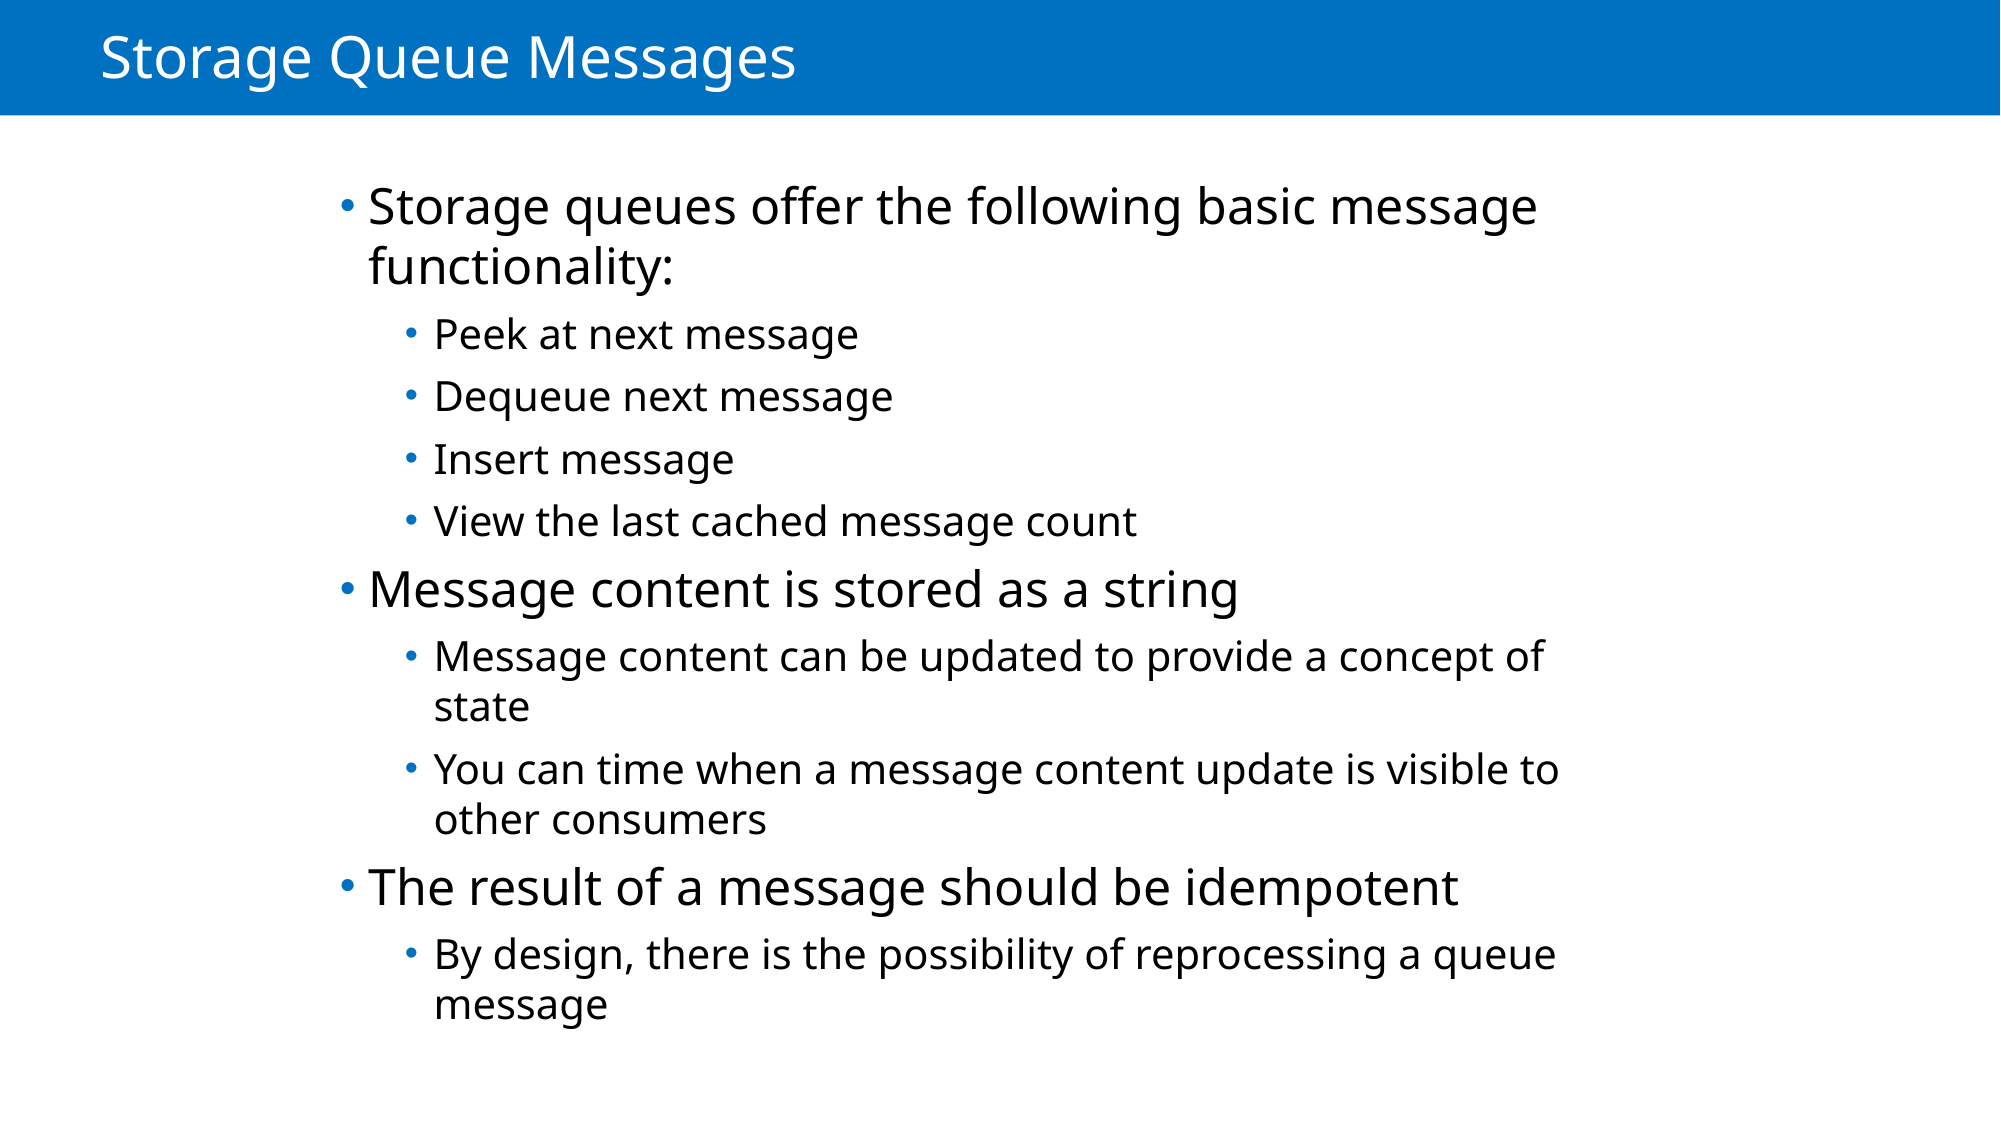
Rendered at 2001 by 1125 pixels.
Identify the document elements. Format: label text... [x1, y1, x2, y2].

title Storage Queue Messages [100, 0, 1802, 122]
text_box Storage queues offer the following basic message functionality: Peek at next message Dequeue next message Insert message View the last cached message count Message content is stored as a string Message content can be updated to provide a concept of state You can time when a message content update is visible to other consumers The result of a message should be idempotent By design, there is the possibility of reprocessing a queue message [325, 167, 1658, 1012]
